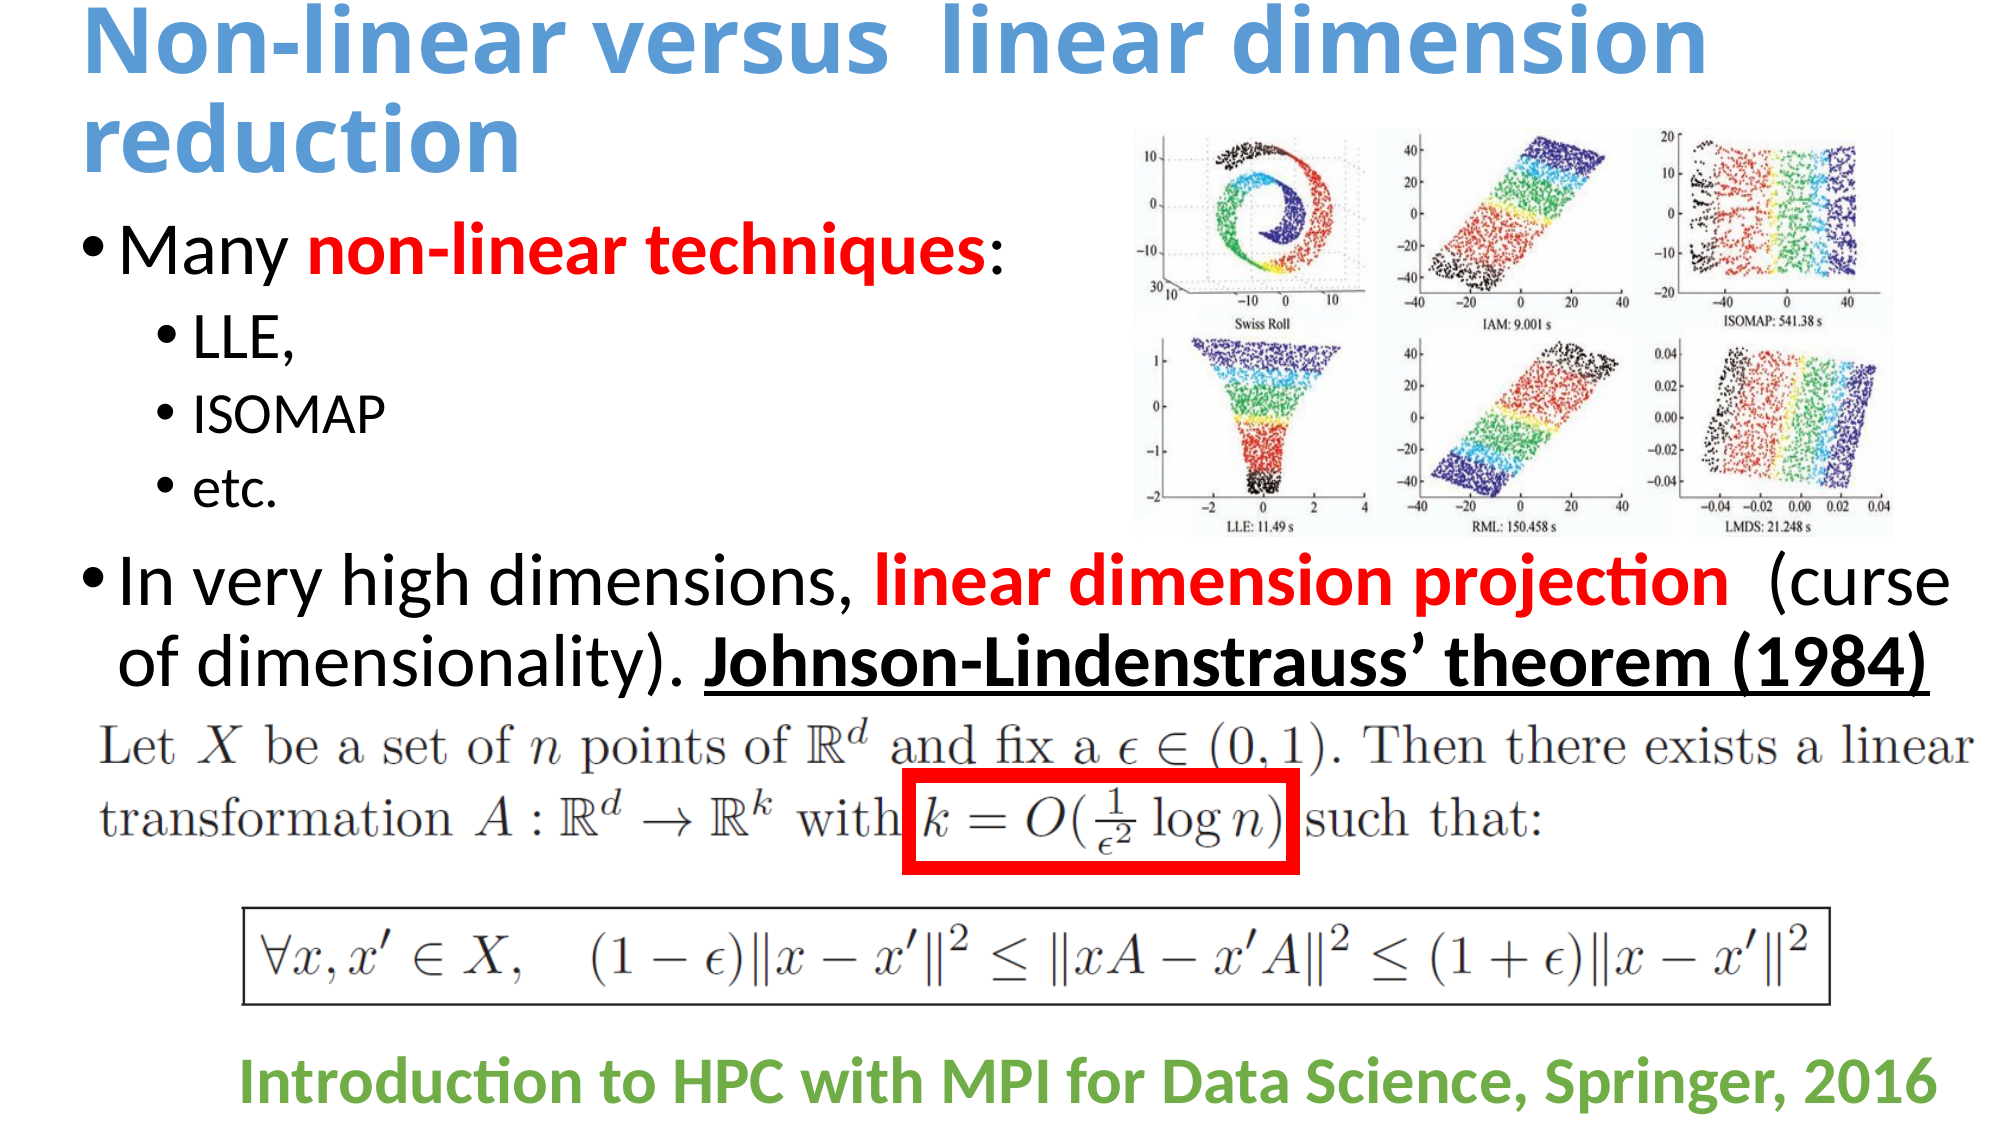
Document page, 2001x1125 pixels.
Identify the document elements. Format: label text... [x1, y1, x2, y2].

list Many non-linear techniques: LLE, ISOMAP etc. In very high dimensions, linear dimension projection (curse of dimensionality). Johnson-Lindenstrauss’ theorem (1984) [64, 202, 1979, 1024]
title Non-linear versus linear dimension reduction [64, 0, 1790, 202]
text_box Introduction to HPC with MPI for Data Science, Springer, 2016 [223, 1029, 1970, 1125]
picture [85, 705, 1990, 1024]
picture [1134, 128, 1894, 537]
